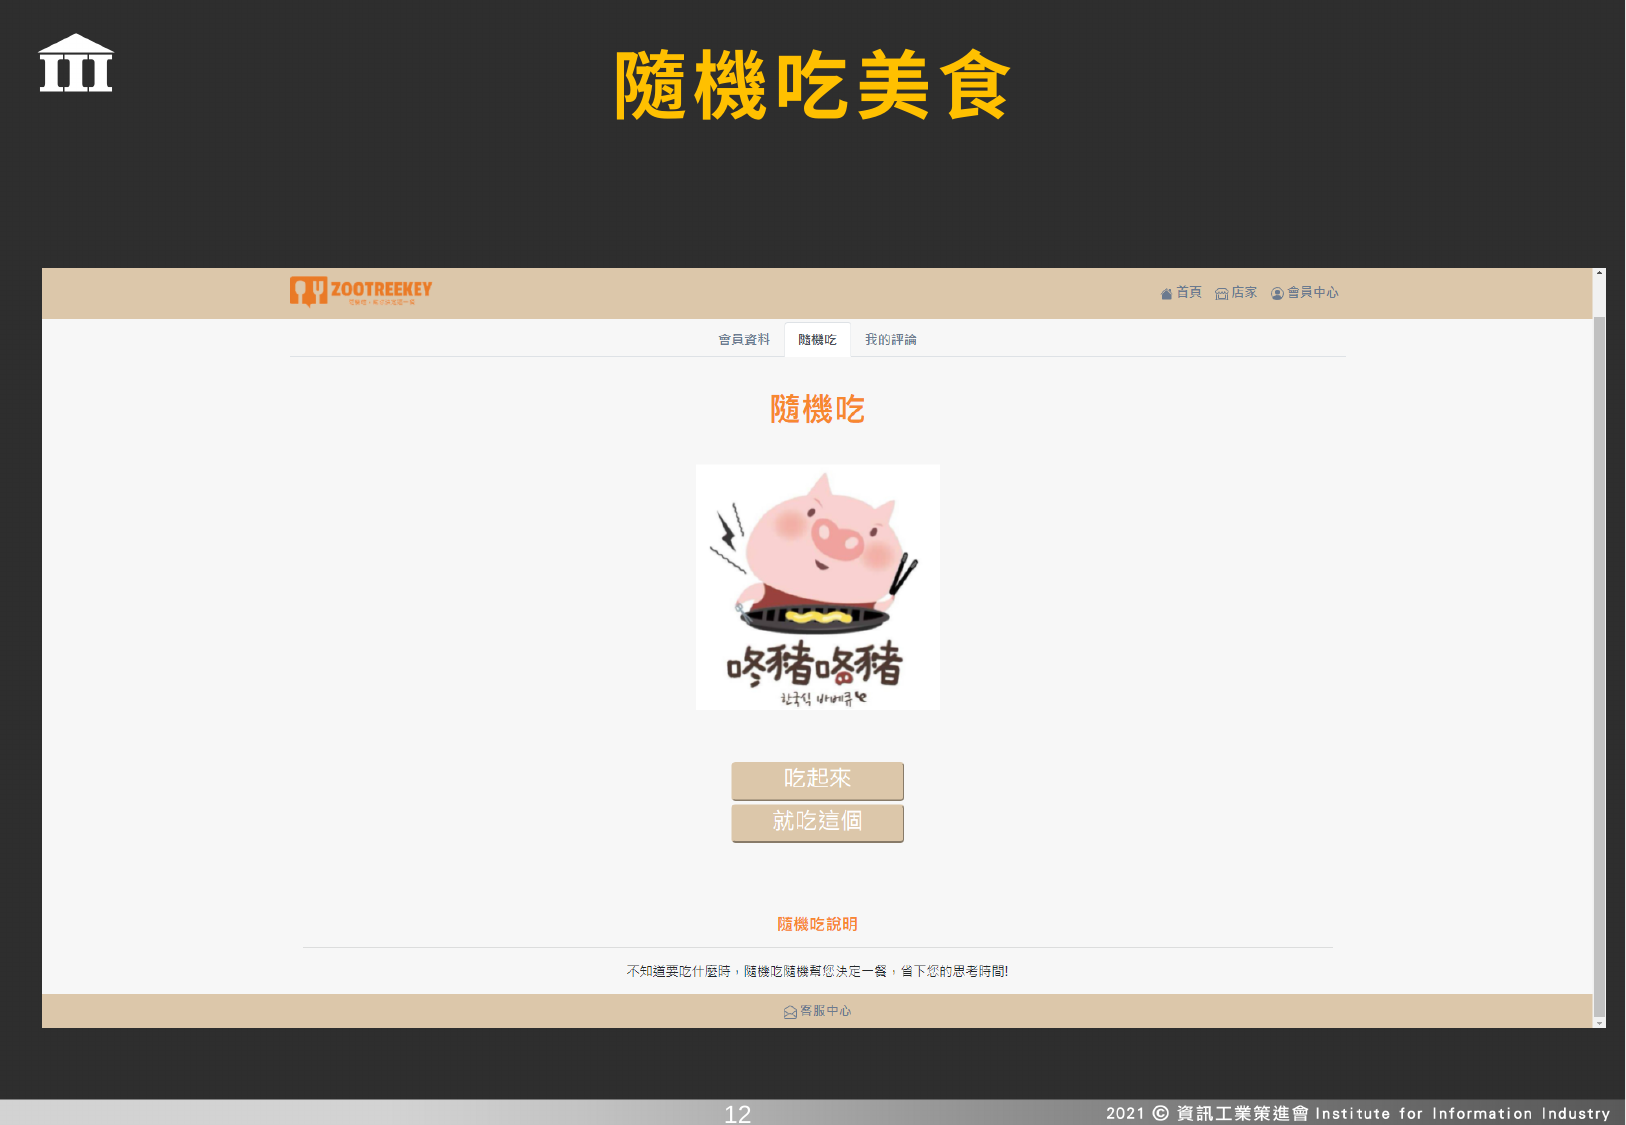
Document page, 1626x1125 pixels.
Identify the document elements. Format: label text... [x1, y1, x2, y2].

picture [0, 0, 1626, 1125]
text_box 隨機吃美食 [103, 24, 1522, 142]
